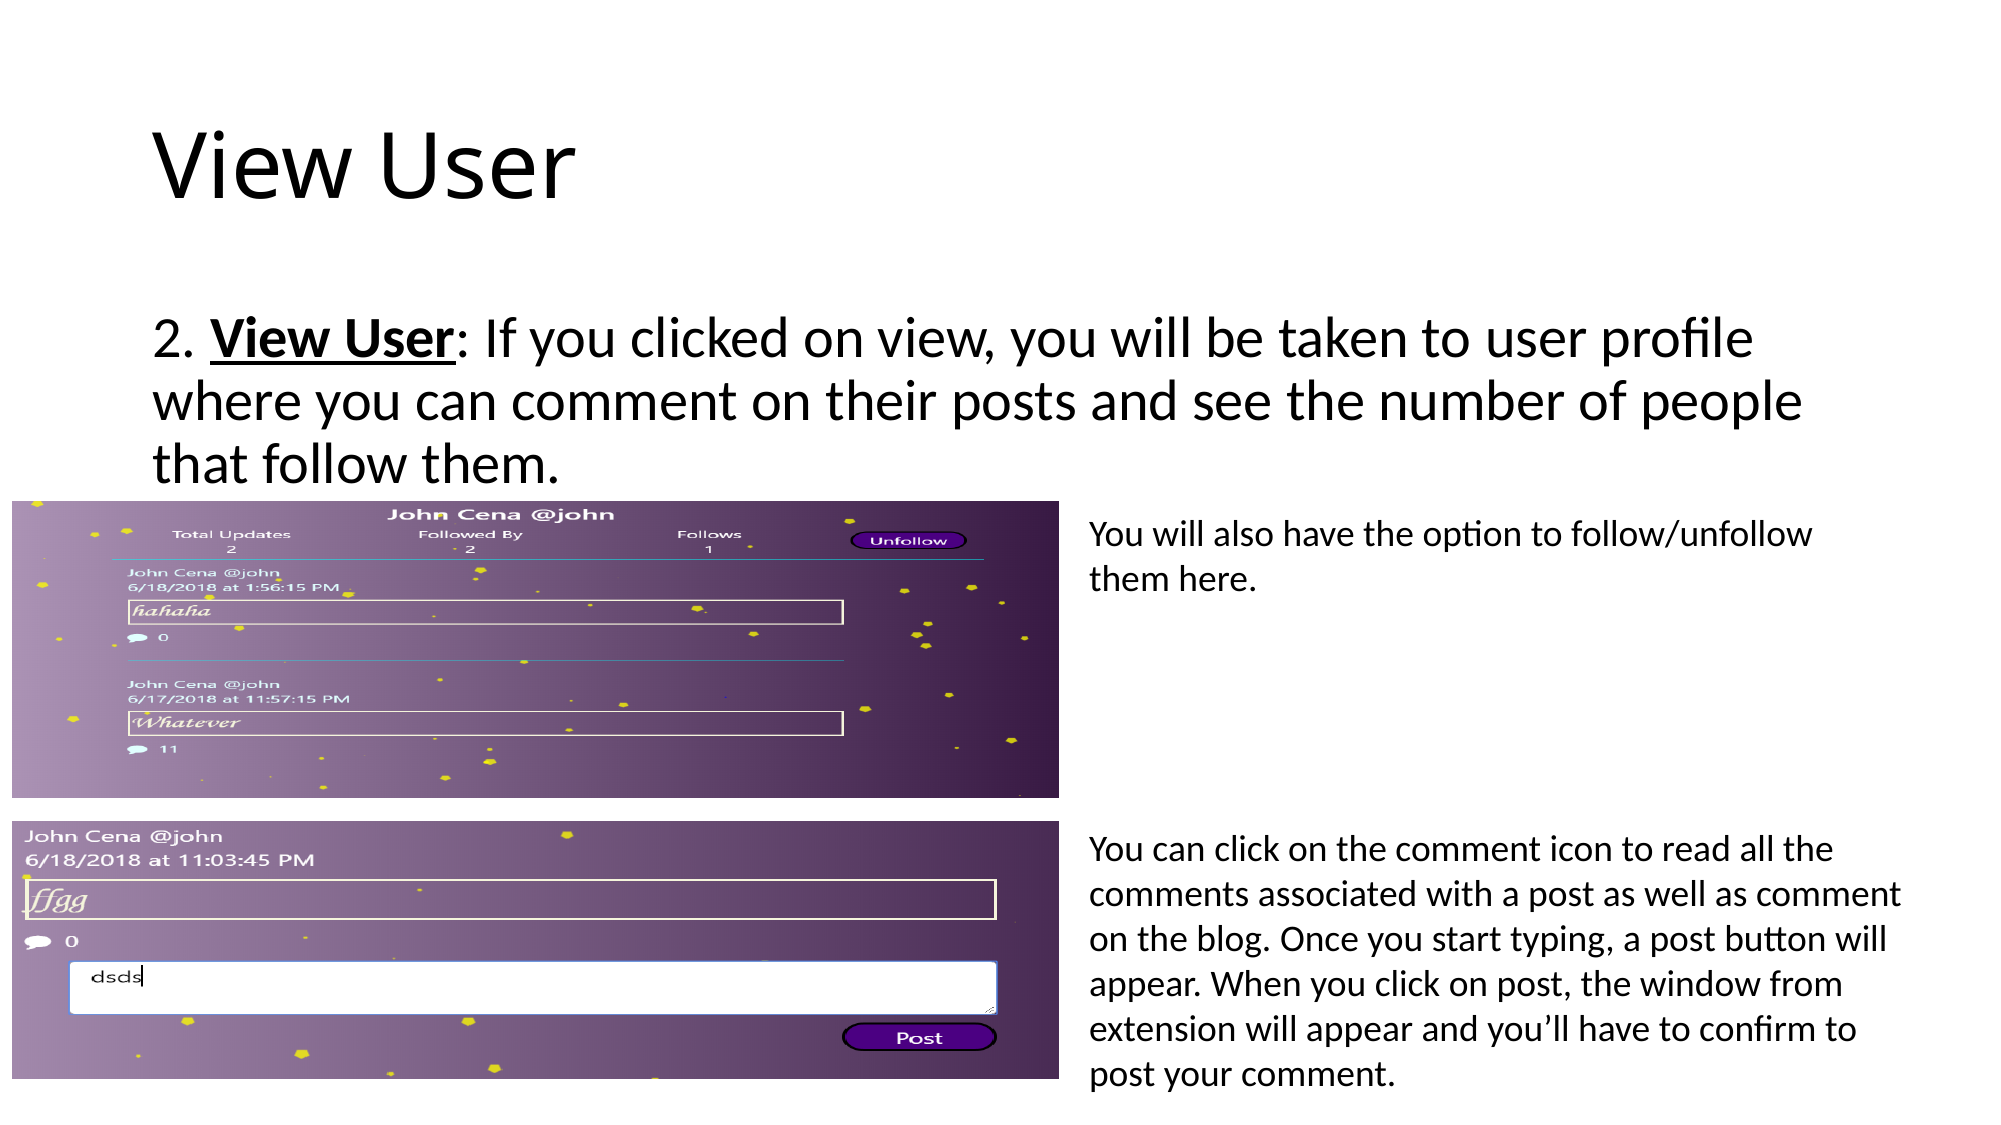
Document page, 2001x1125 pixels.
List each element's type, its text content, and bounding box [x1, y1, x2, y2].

picture [12, 501, 1059, 798]
picture [12, 821, 1059, 1079]
list 2. View User: If you clicked on view, you will be taken to user profile where you can comment on their posts and see the number of people that follow them. [137, 299, 1863, 1014]
title View User [137, 59, 1863, 278]
text_box You will also have the option to follow/unfollow them here. You can click on the comment icon to read all the comments associated with a post as well as comment on the blog. Once you start typing, a post button will appear. When you click on post, the window from extension will appear and you’ll have to confirm to post your comment. [1074, 501, 1918, 1102]
